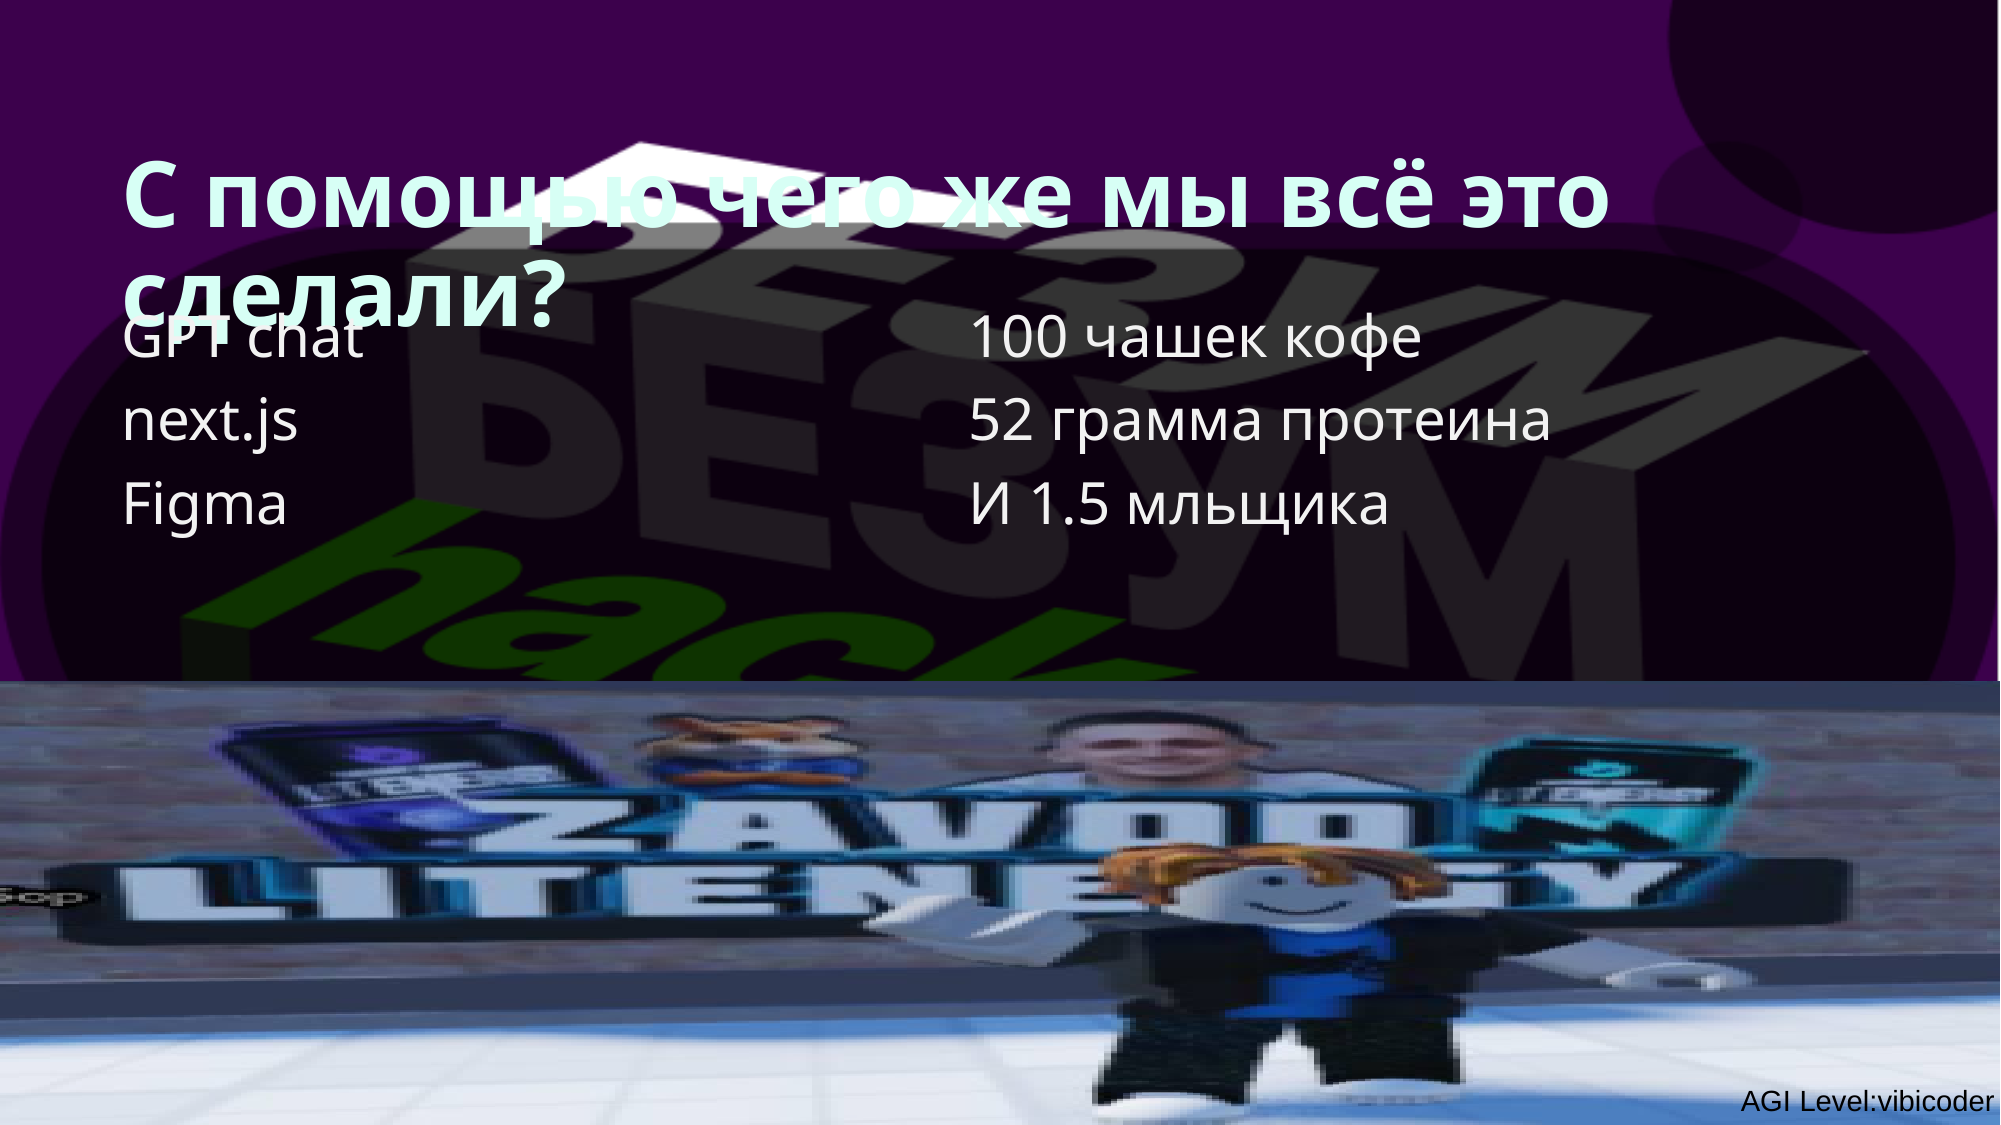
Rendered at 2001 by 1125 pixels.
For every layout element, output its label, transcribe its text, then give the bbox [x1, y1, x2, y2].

list GPT chat next.js Figma 100 чашек кофе 52 грамма протеина И 1.5 мльщика [106, 299, 1832, 680]
picture [0, 0, 2001, 1125]
title С помощью чего же мы всё это сделали? [106, 138, 1832, 299]
